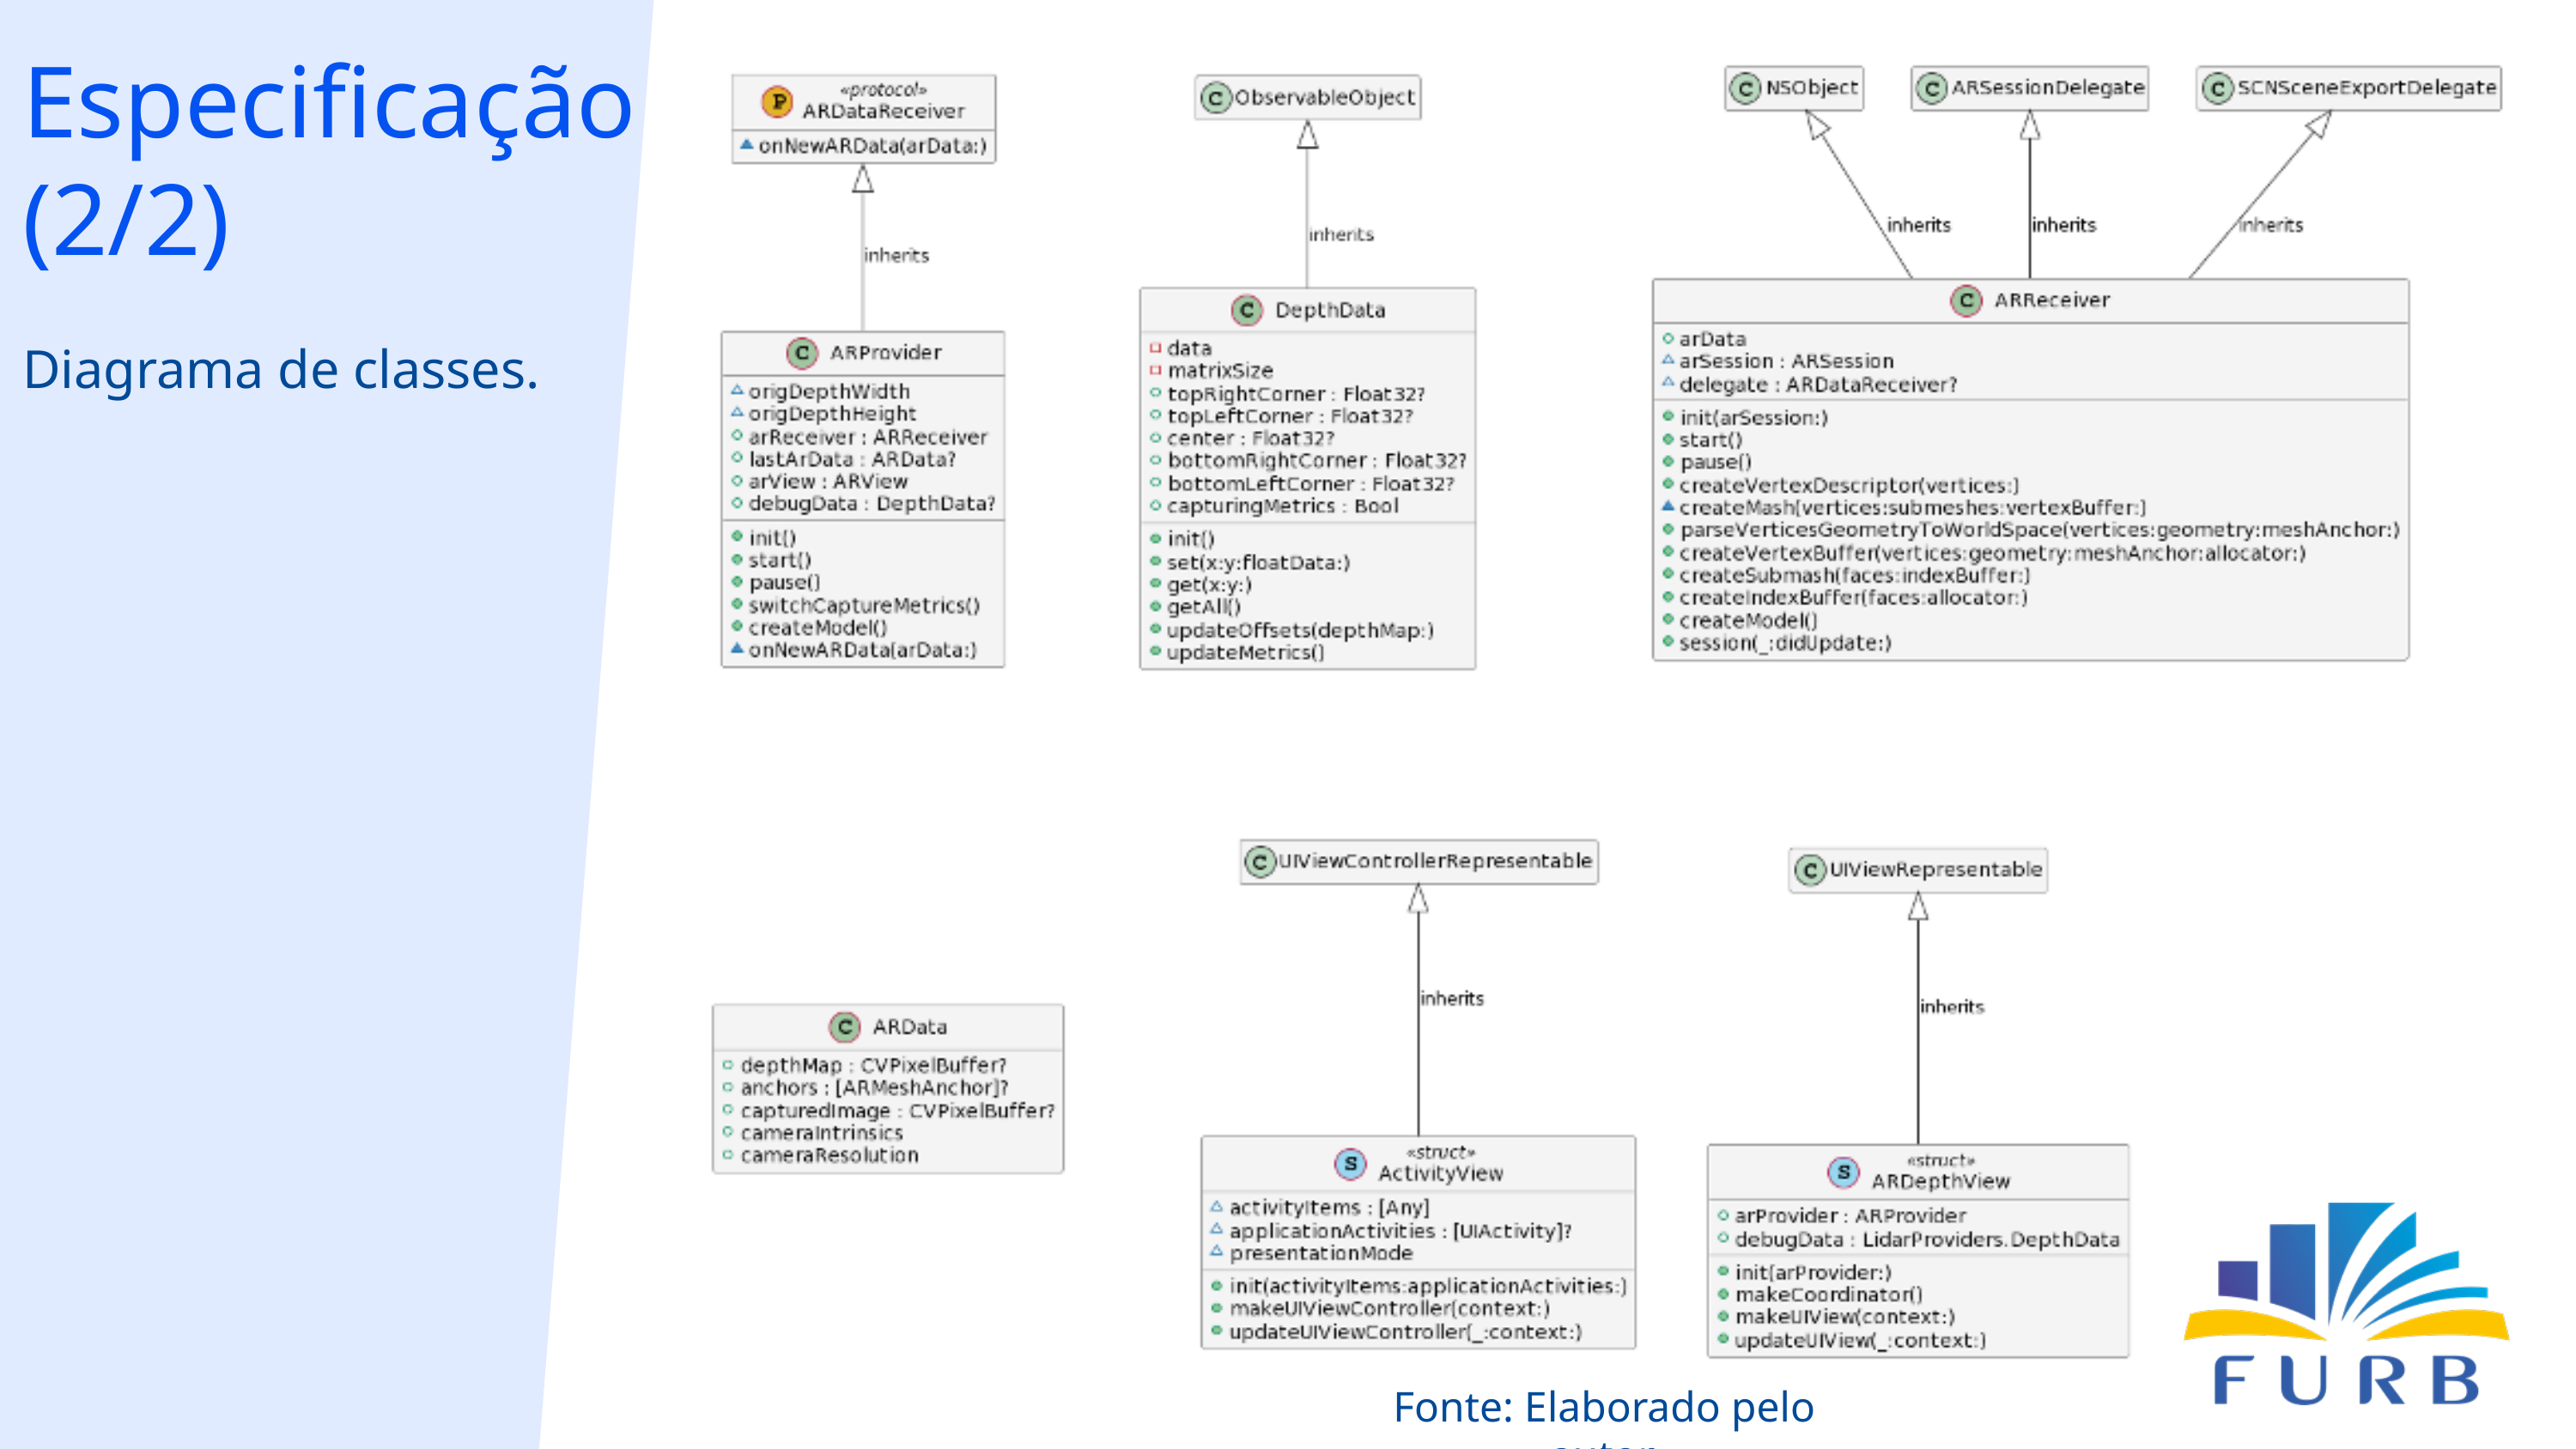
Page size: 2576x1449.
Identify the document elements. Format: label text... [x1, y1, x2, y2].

picture [635, 15, 2576, 1405]
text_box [22, 31, 943, 395]
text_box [0, 0, 605, 1449]
text_box Fonte: Elaborado pelo autor. [1341, 1388, 1868, 1449]
